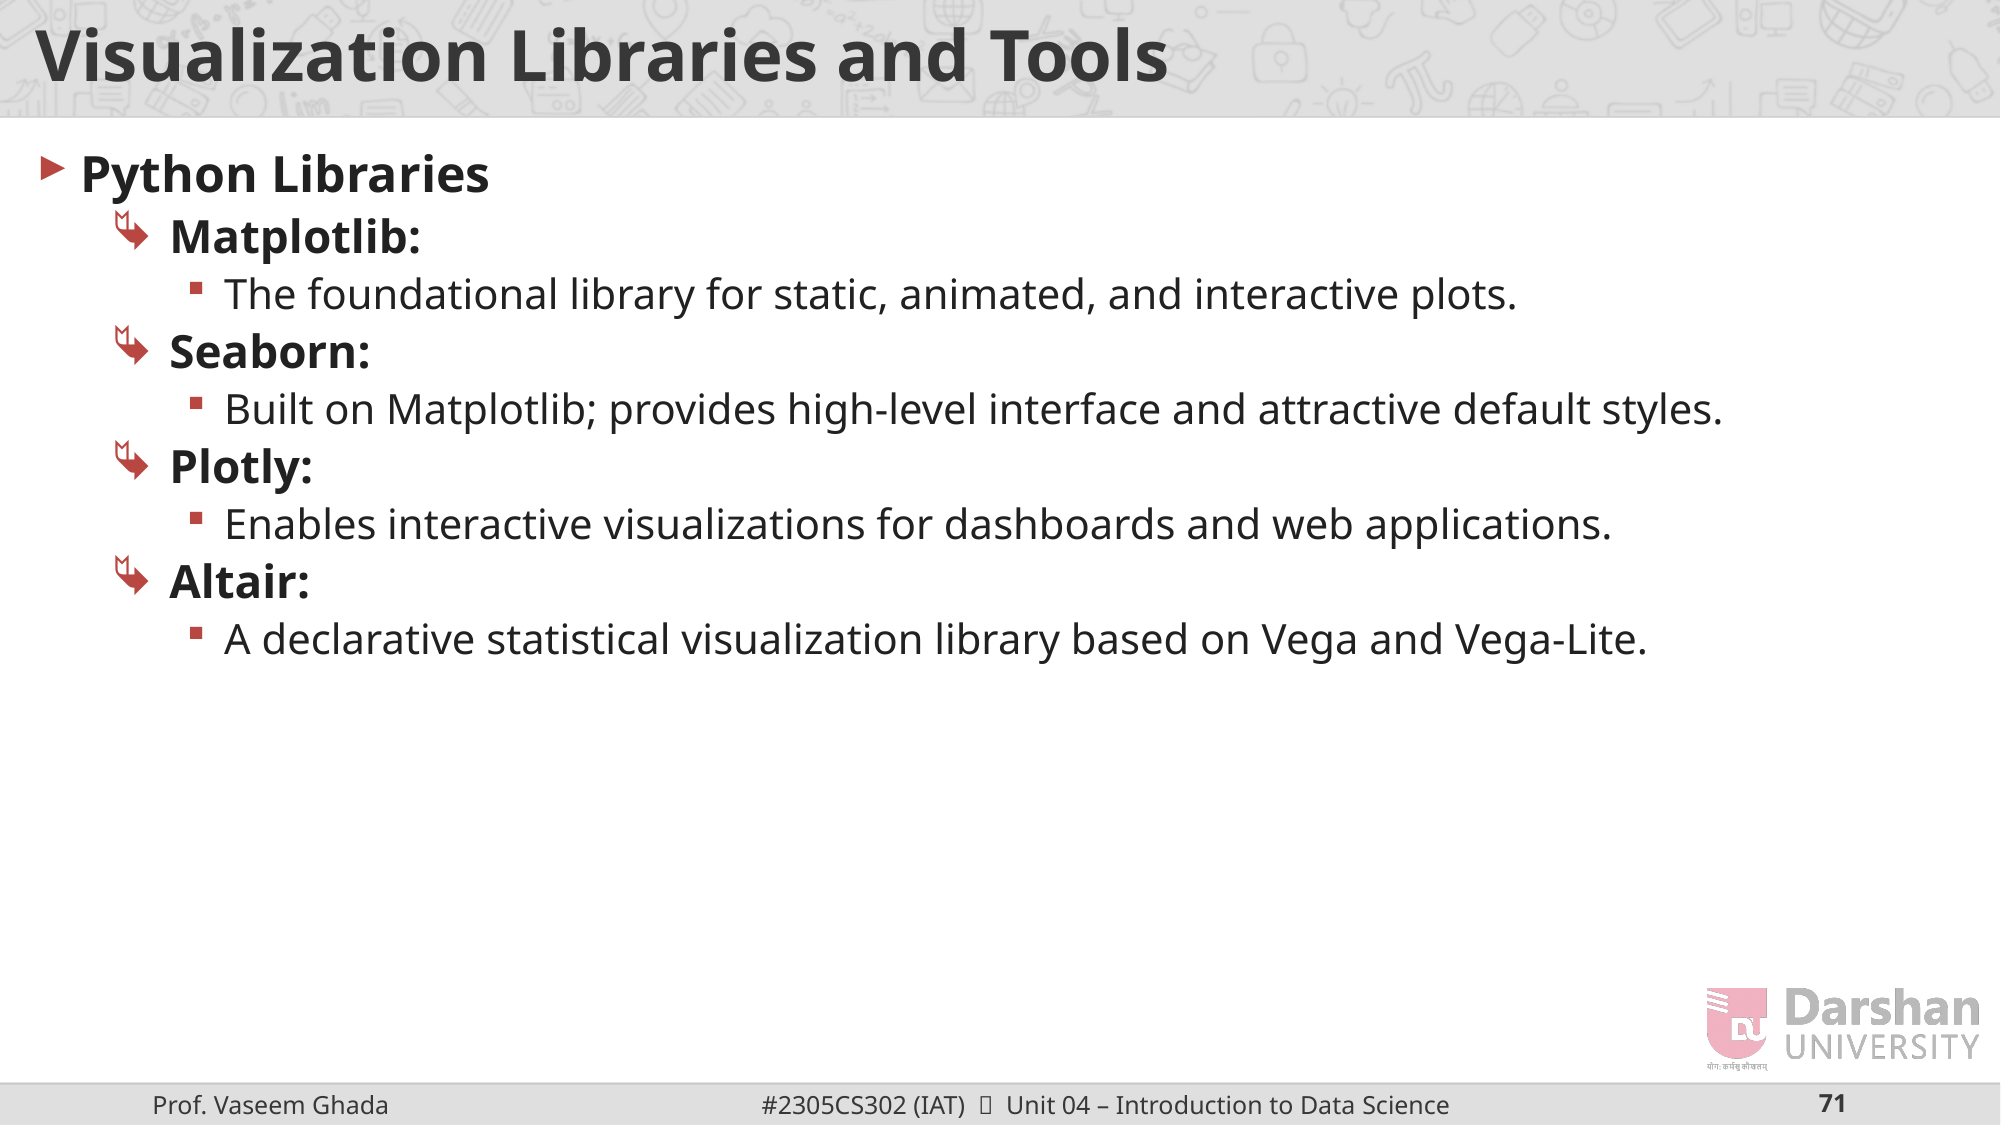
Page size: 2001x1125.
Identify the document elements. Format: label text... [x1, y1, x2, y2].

picture [1707, 988, 1979, 1071]
list Python Libraries Matplotlib: The foundational library for static, animated, and interactive plots. Seaborn: Built on Matplotlib; provides high-level interface and attractive default styles. Plotly: Enables interactive visualizations for dashboards and web applications. Altair: A declarative statistical visualization library based on Vega and Vega-Lite. [21, 141, 1969, 1059]
title Visualization Libraries and Tools [0, 0, 2000, 117]
